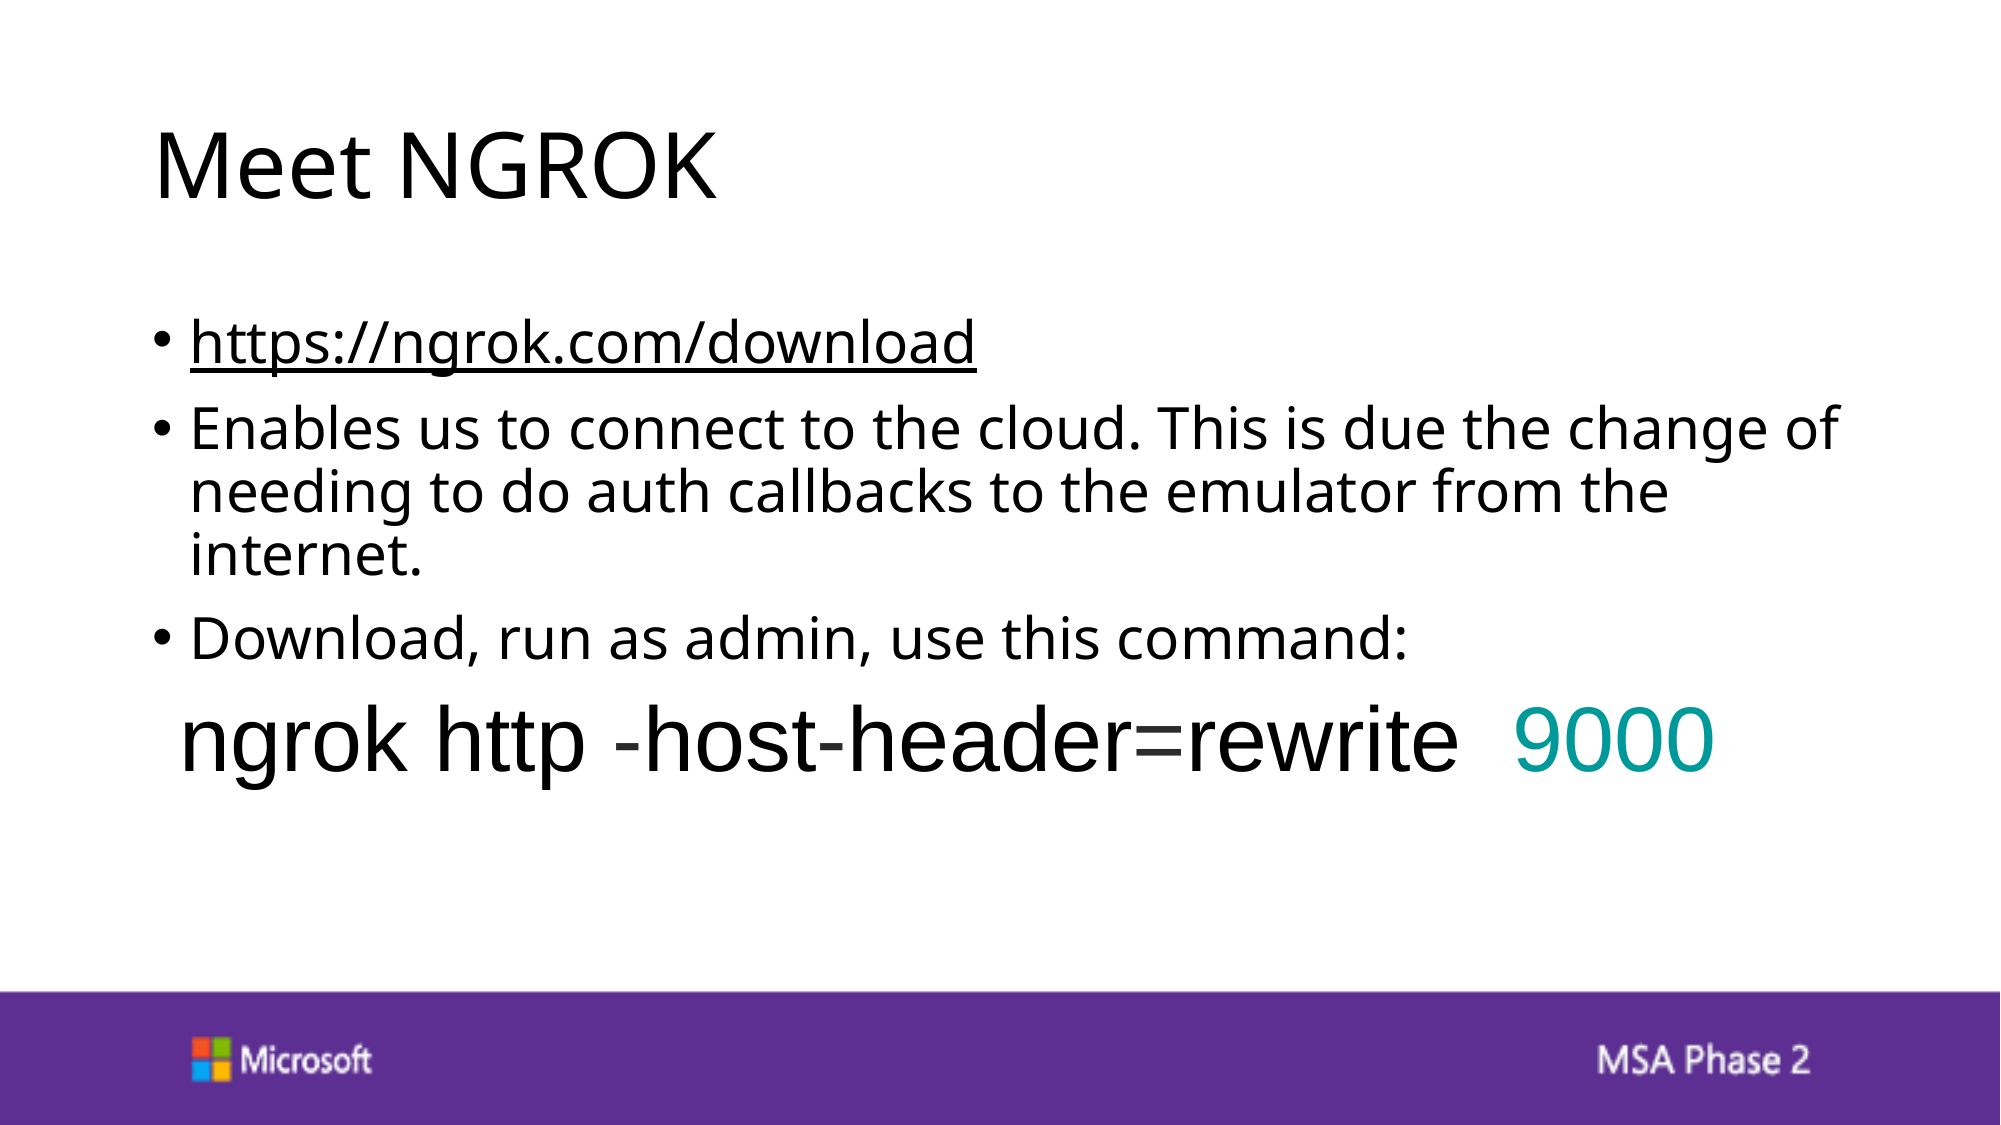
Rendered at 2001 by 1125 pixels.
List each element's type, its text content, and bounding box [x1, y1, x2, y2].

picture [0, 0, 2000, 1125]
title Meet NGROK [137, 59, 1863, 278]
text_box ngrok http -host-header=rewrite 9000 [164, 672, 1758, 806]
list https://ngrok.com/download Enables us to connect to the cloud. This is due the change of needing to do auth callbacks to the emulator from the internet. Download, run as admin, use this command: [137, 299, 1863, 1014]
